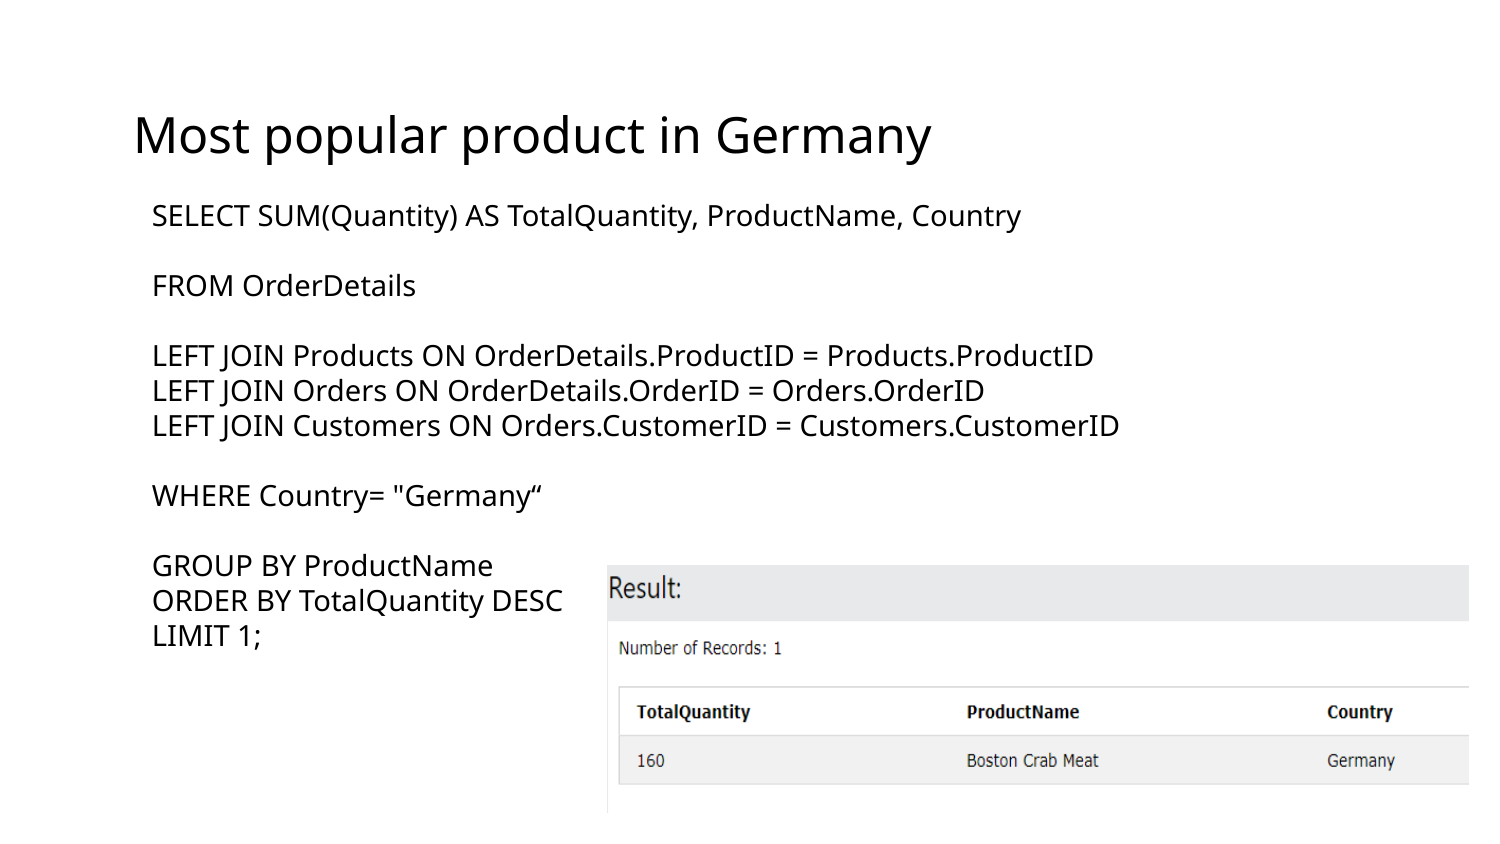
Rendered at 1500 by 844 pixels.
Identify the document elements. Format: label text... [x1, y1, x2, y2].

picture [606, 565, 1469, 813]
subtitle SELECT SUM(Quantity) AS TotalQuantity, ProductName, Country FROM OrderDetails LEFT JOIN Products ON OrderDetails.ProductID = Products.ProductID LEFT JOIN Orders ON OrderDetails.OrderID = Orders.OrderID LEFT JOIN Customers ON Orders.CustomerID = Customers.CustomerID WHERE Country= "Germany“ GROUP BY ProductName ORDER BY TotalQuantity DESC LIMIT 1; [118, 182, 1234, 522]
title Most popular product in Germany [118, 88, 1382, 183]
